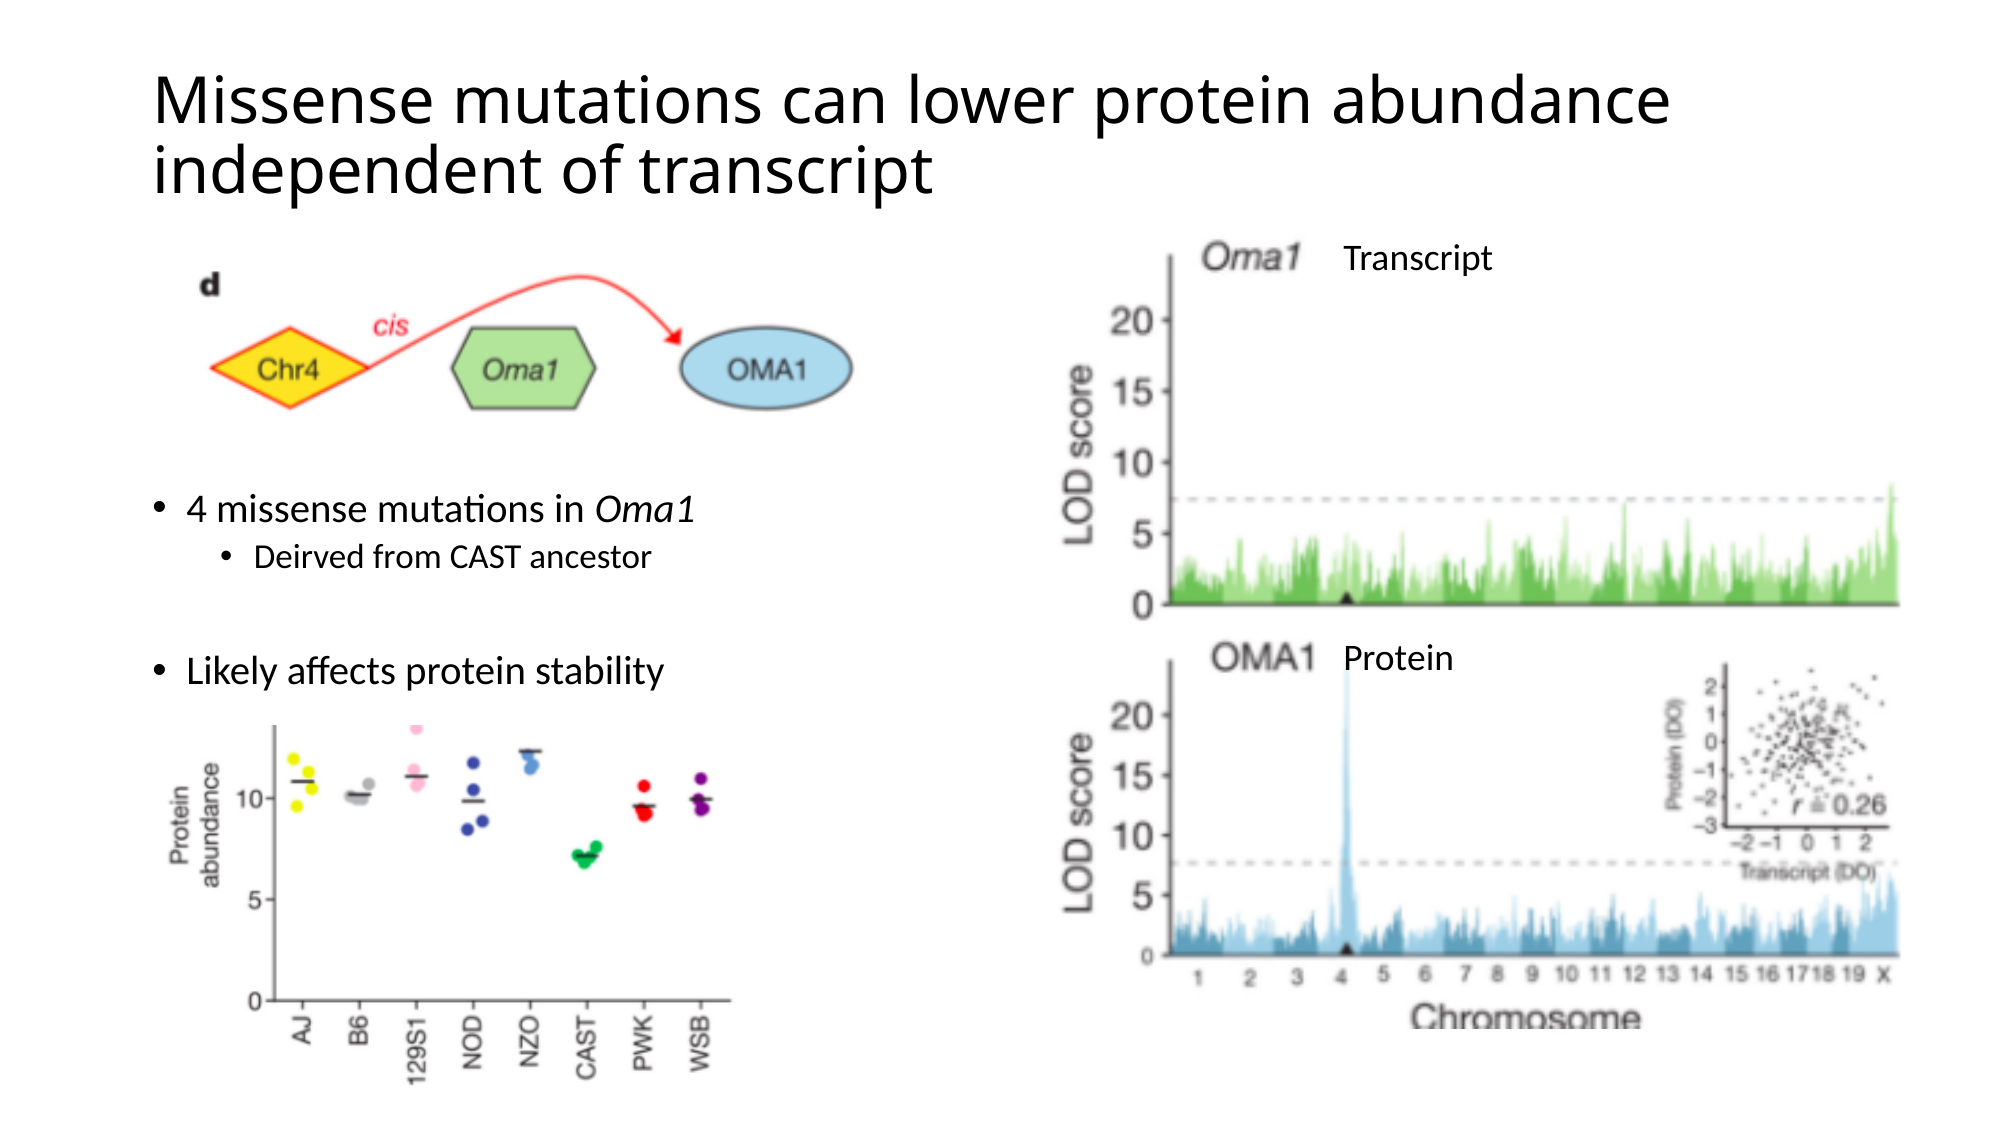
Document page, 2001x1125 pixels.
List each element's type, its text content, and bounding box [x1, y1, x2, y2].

title Missense mutations can lower protein abundance independent of transcript [137, 59, 1863, 216]
picture [137, 725, 792, 1114]
list 4 missense mutations in Oma1 Deirved from CAST ancestor Likely affects protein stability [137, 479, 996, 702]
picture [195, 259, 905, 420]
picture [1022, 215, 1953, 1029]
